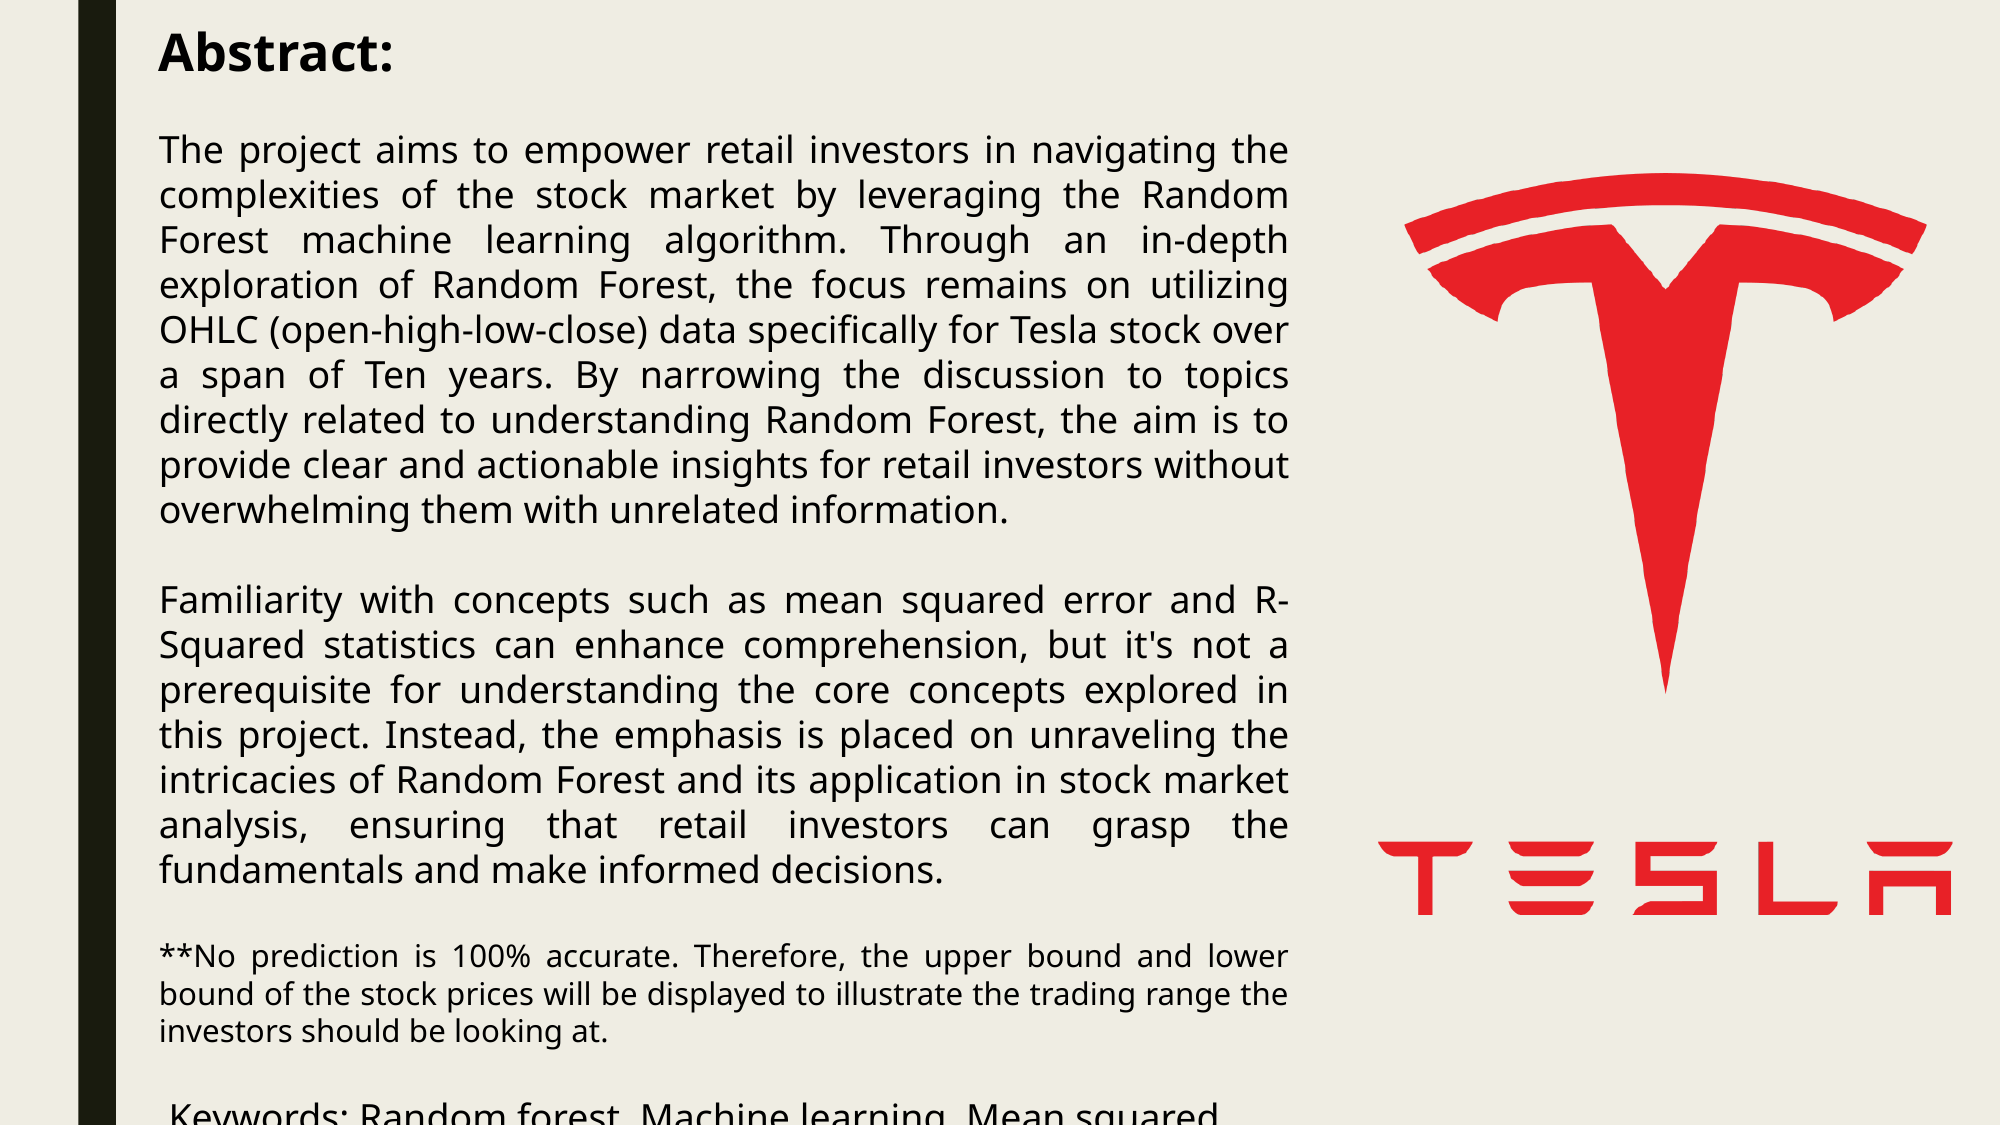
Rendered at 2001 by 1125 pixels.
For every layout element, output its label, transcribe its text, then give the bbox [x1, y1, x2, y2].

picture [1378, 173, 1953, 915]
text_box Abstract: The project aims to empower retail investors in navigating the complexities of the stock market by leveraging the Random Forest machine learning algorithm. Through an in-depth exploration of Random Forest, the focus remains on utilizing OHLC (open-high-low-close) data specifically for Tesla stock over a span of Ten years. By narrowing the discussion to topics directly related to understanding Random Forest, the aim is to provide clear and actionable insights for retail investors without overwhelming them with unrelated information. Familiarity with concepts such as mean squared error and R-Squared statistics can enhance comprehension, but it's not a prerequisite for understanding the core concepts explored in this project. Instead, the emphasis is placed on unraveling the intricacies of Random Forest and its application in stock market analysis, ensuring that retail investors can grasp the fundamentals and make informed decisions. **No prediction is 100% accurate. Therefore, the upper bound and lower bound of the stock prices will be displayed to illustrate the trading range the investors should be looking at. Keywords: Random forest, Machine learning, Mean squared error, R-squared statistics, Tesla stock [144, 11, 1306, 1125]
